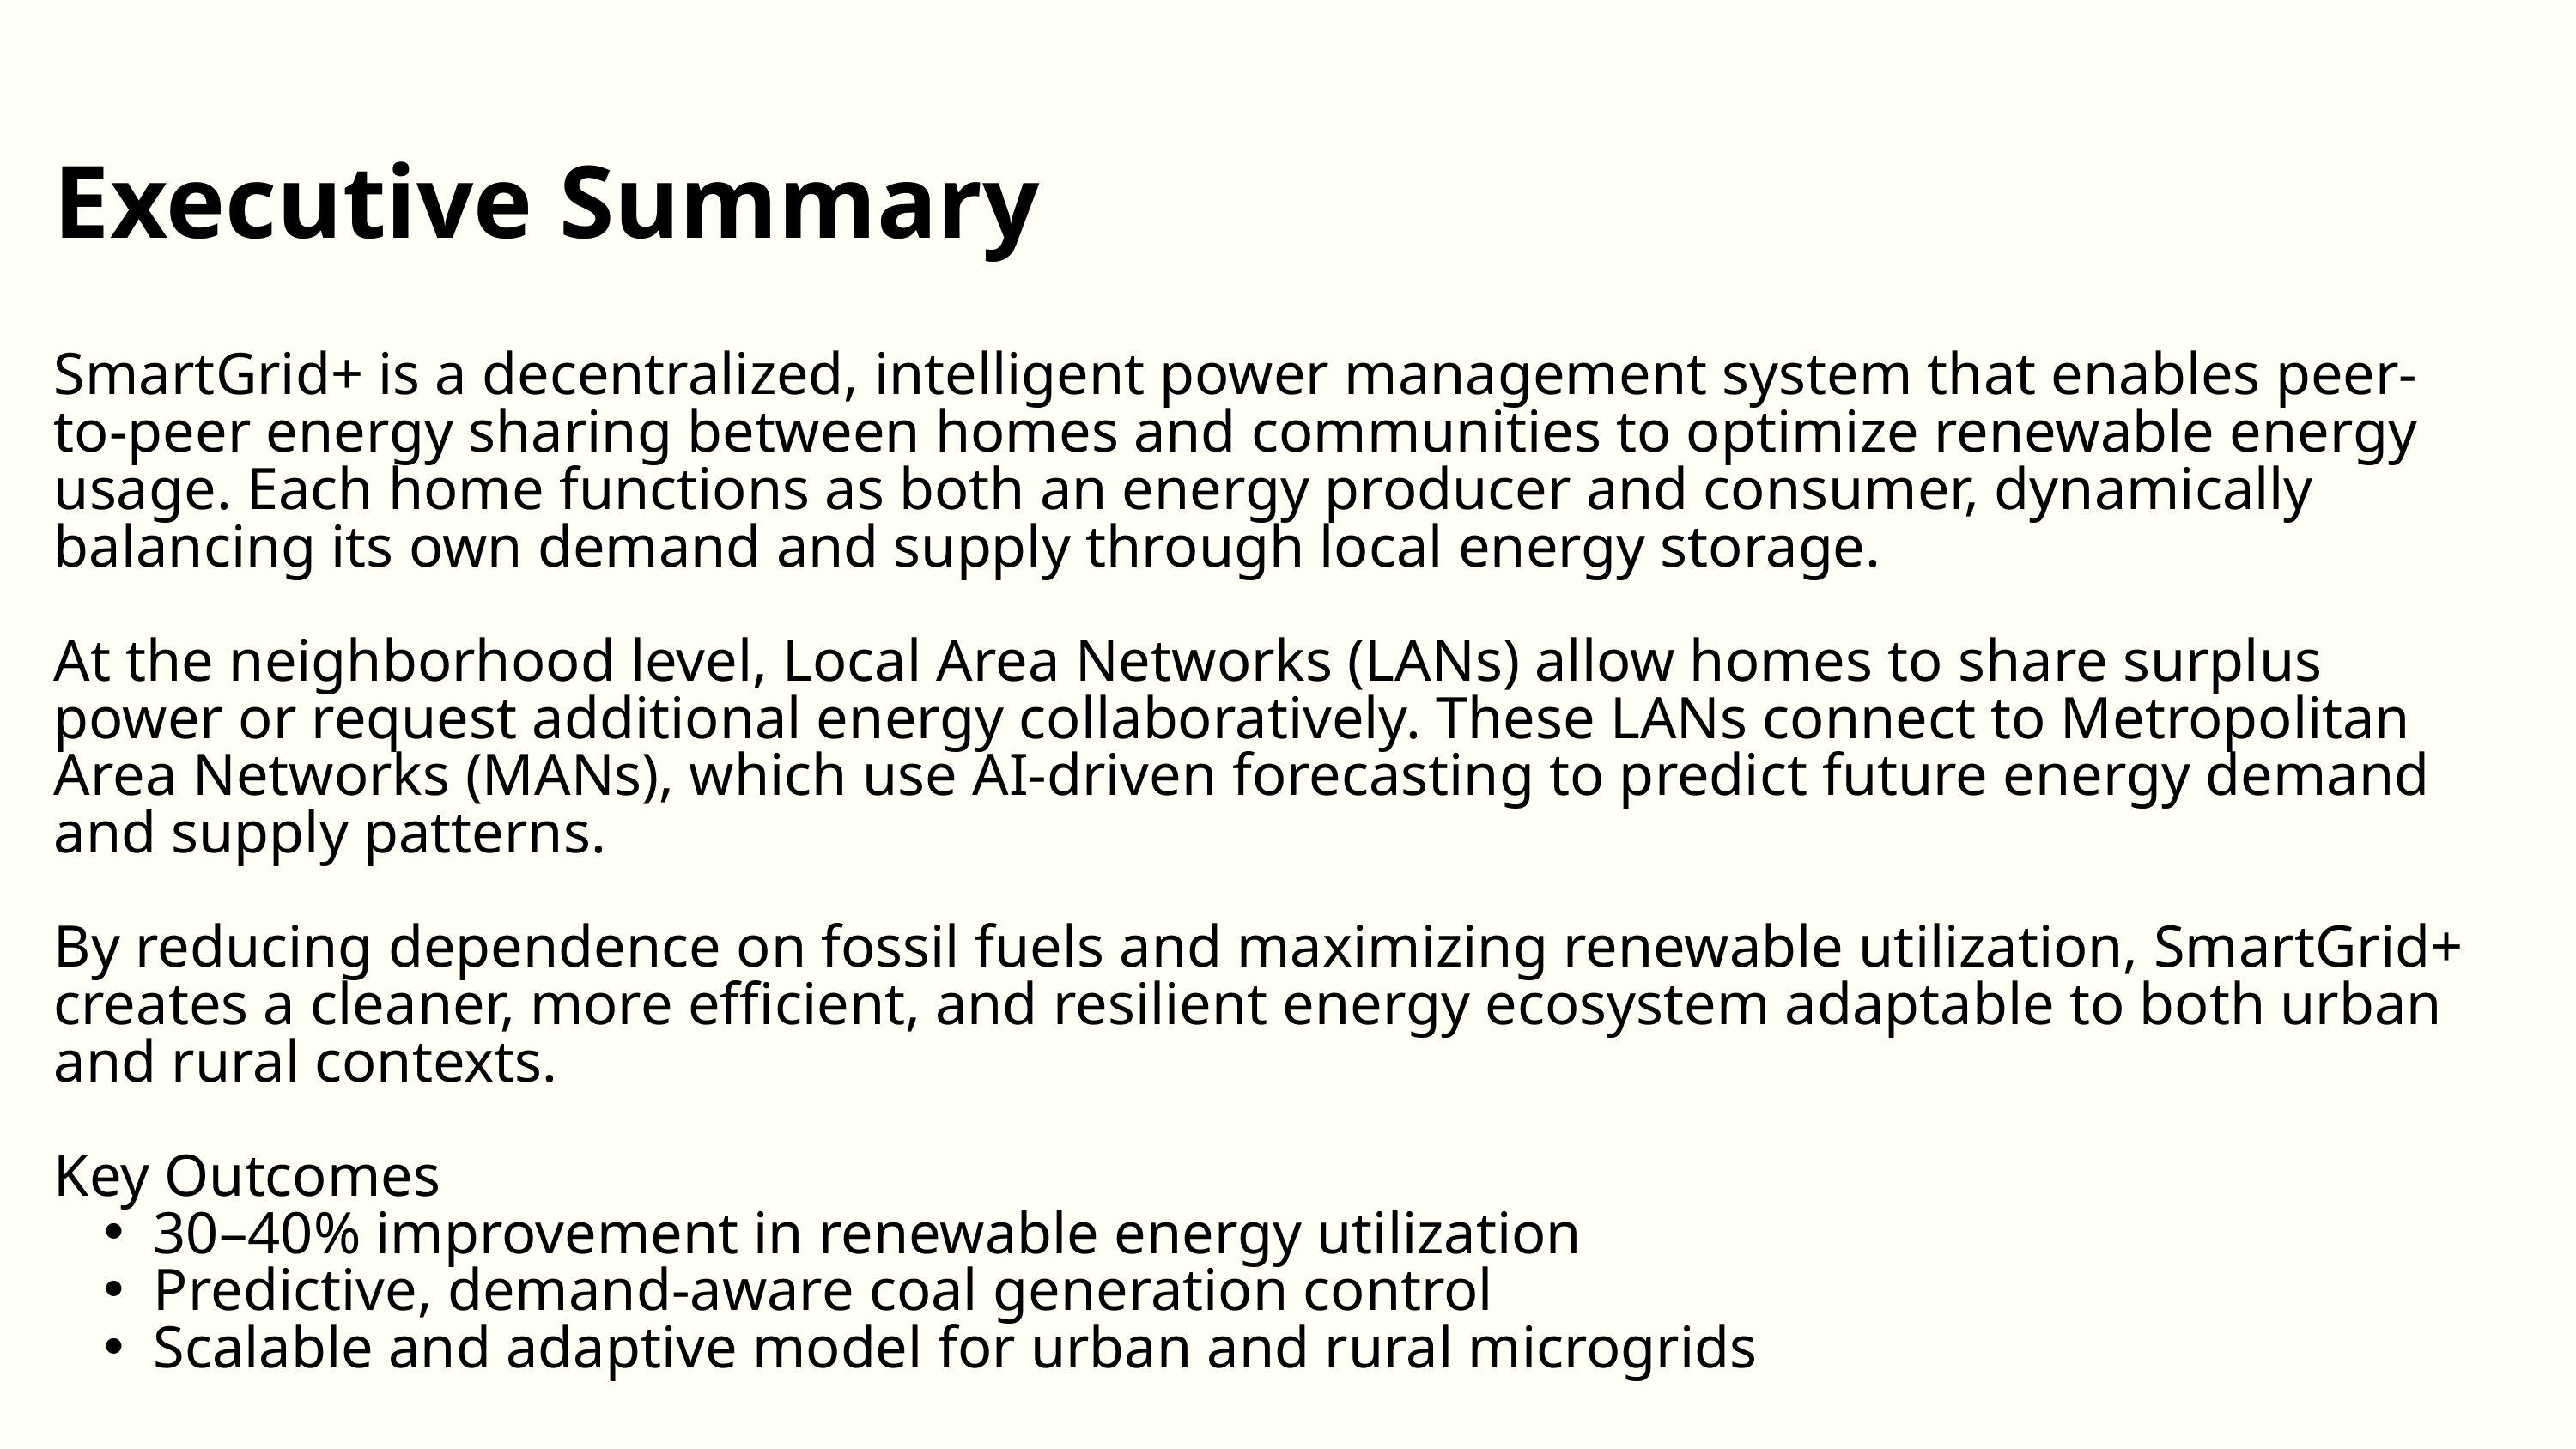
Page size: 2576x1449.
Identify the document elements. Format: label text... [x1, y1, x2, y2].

text_box Executive Summary [54, 158, 1288, 259]
text_box SmartGrid+ is a decentralized, intelligent power management system that enables peer-to-peer energy sharing between homes and communities to optimize renewable energy usage. Each home functions as both an energy producer and consumer, dynamically balancing its own demand and supply through local energy storage. At the neighborhood level, Local Area Networks (LANs) allow homes to share surplus power or request additional energy collaboratively. These LANs connect to Metropolitan Area Networks (MANs), which use AI-driven forecasting to predict future energy demand and supply patterns. By reducing dependence on fossil fuels and maximizing renewable utilization, SmartGrid+ creates a cleaner, more efficient, and resilient energy ecosystem adaptable to both urban and rural contexts. Key Outcomes 30–40% improvement in renewable energy utilization Predictive, demand-aware coal generation control Scalable and adaptive model for urban and rural microgrids [53, 349, 2490, 1379]
